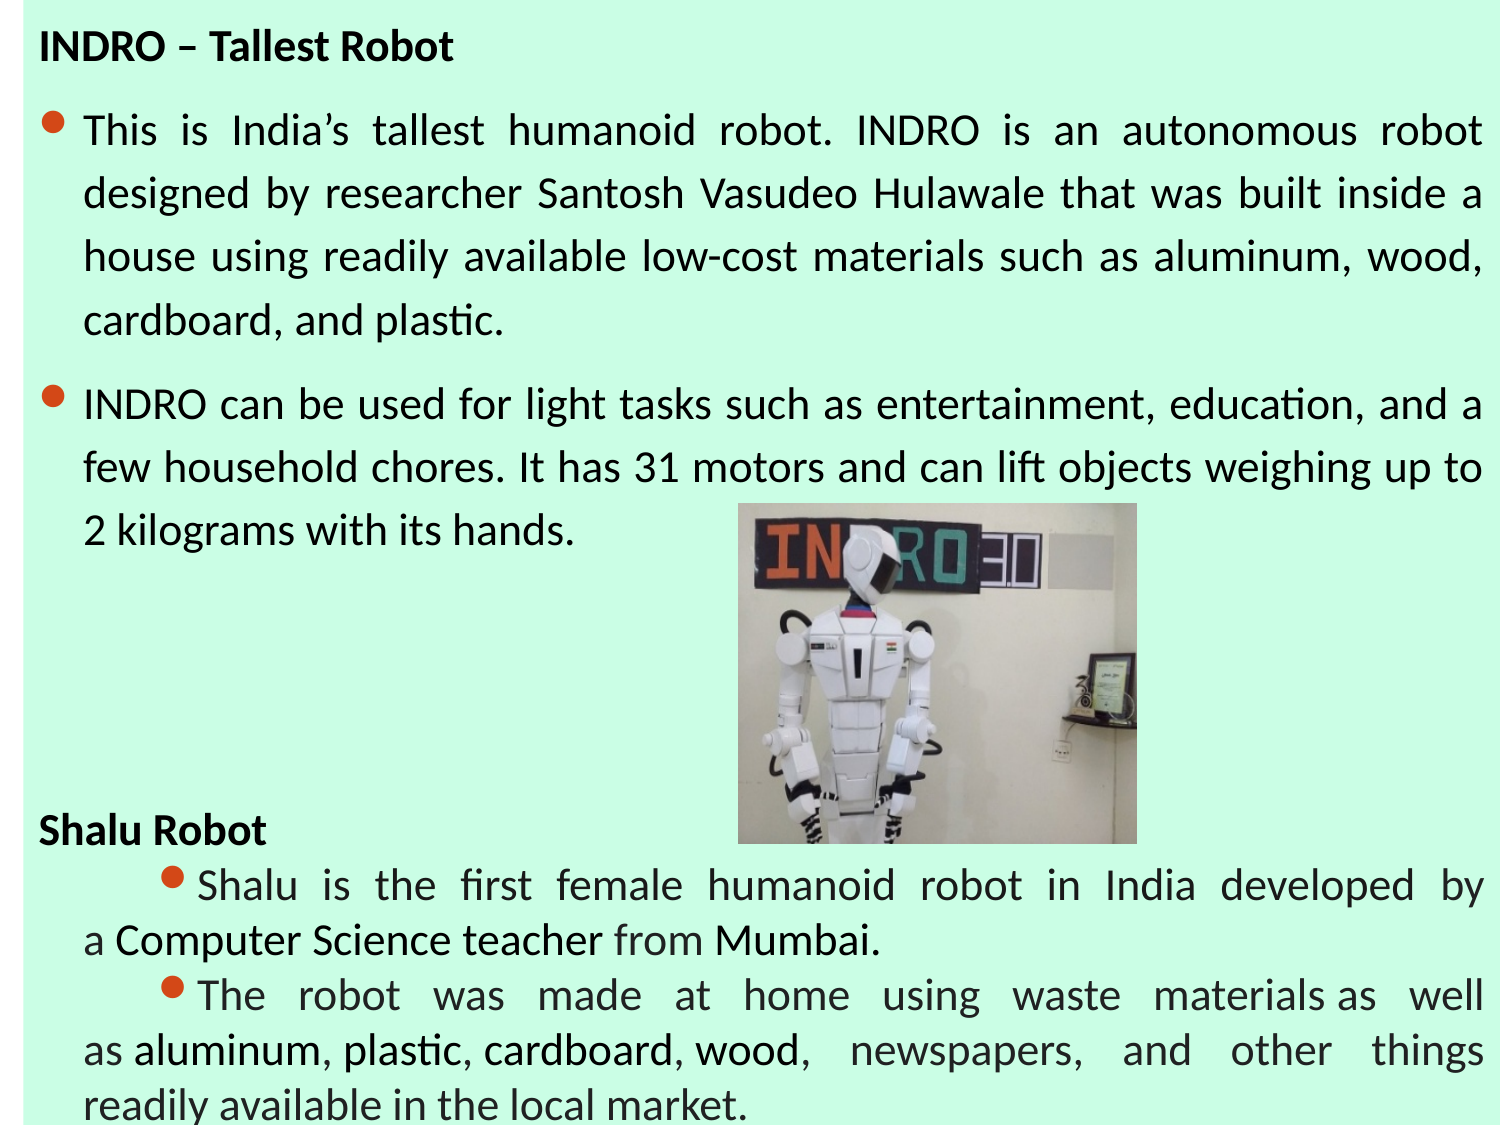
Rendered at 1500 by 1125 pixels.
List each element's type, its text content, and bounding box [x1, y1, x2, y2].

list INDRO – Tallest Robot This is India’s tallest humanoid robot. INDRO is an autonomous robot designed by researcher Santosh Vasudeo Hulawale that was built inside a house using readily available low-cost materials such as aluminum, wood, cardboard, and plastic. INDRO can be used for light tasks such as entertainment, education, and a few household chores. It has 31 motors and can lift objects weighing up to 2 kilograms with its hands. Shalu Robot Shalu is the first female humanoid robot in India developed by a Computer Science teacher from Mumbai. The robot was made at home using waste materials as well as aluminum, plastic, cardboard, wood, newspapers, and other things readily available in the local market. [23, 0, 1500, 1125]
picture [738, 503, 1137, 844]
